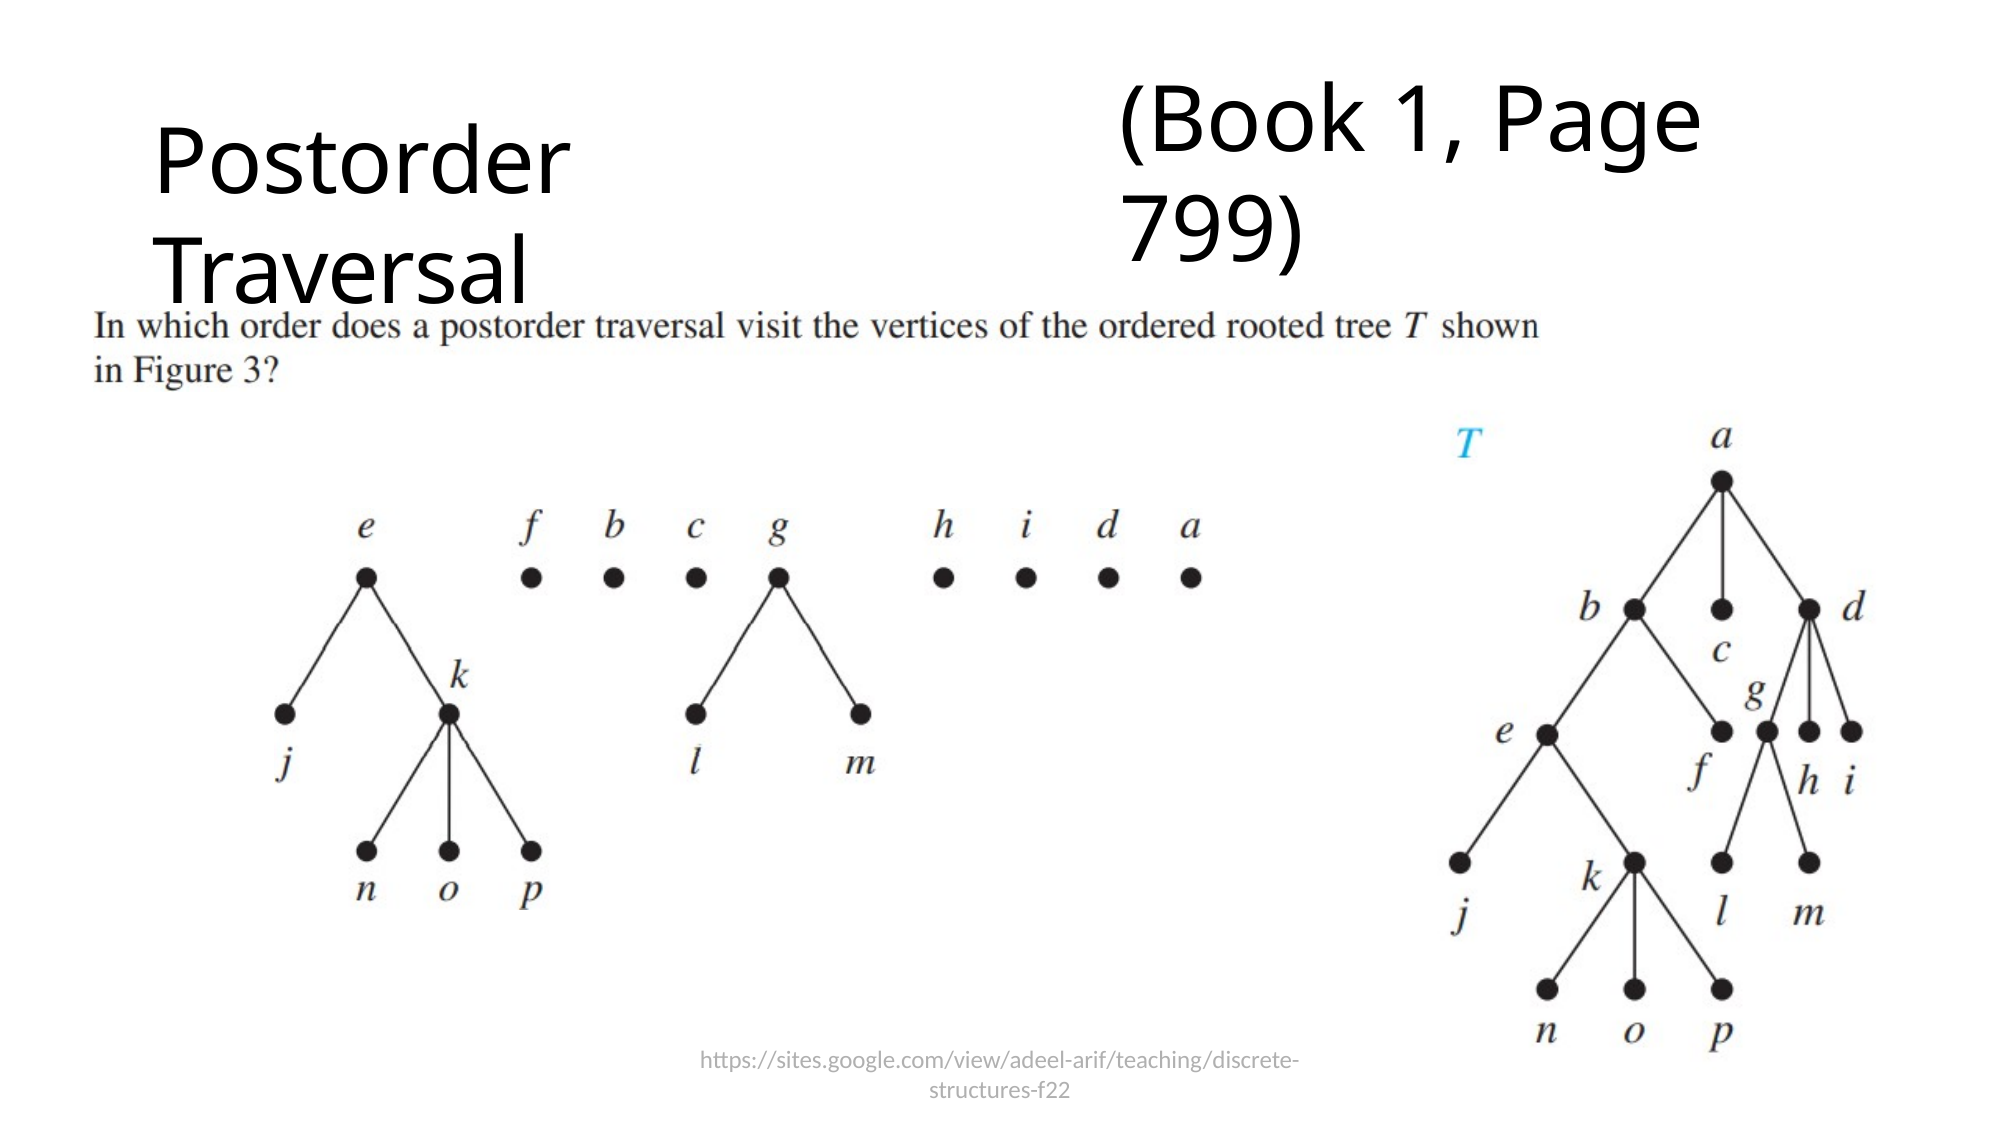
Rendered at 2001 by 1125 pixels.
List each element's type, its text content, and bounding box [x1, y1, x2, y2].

title (Book 1, Page 799) [137, 57, 1863, 280]
footer https://sites.google.com/view/adeel-arif/teaching/discrete- structures-f22 [694, 1071, 1306, 1125]
text_box Postorder Traversal [150, 280, 858, 310]
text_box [93, 310, 1890, 1071]
